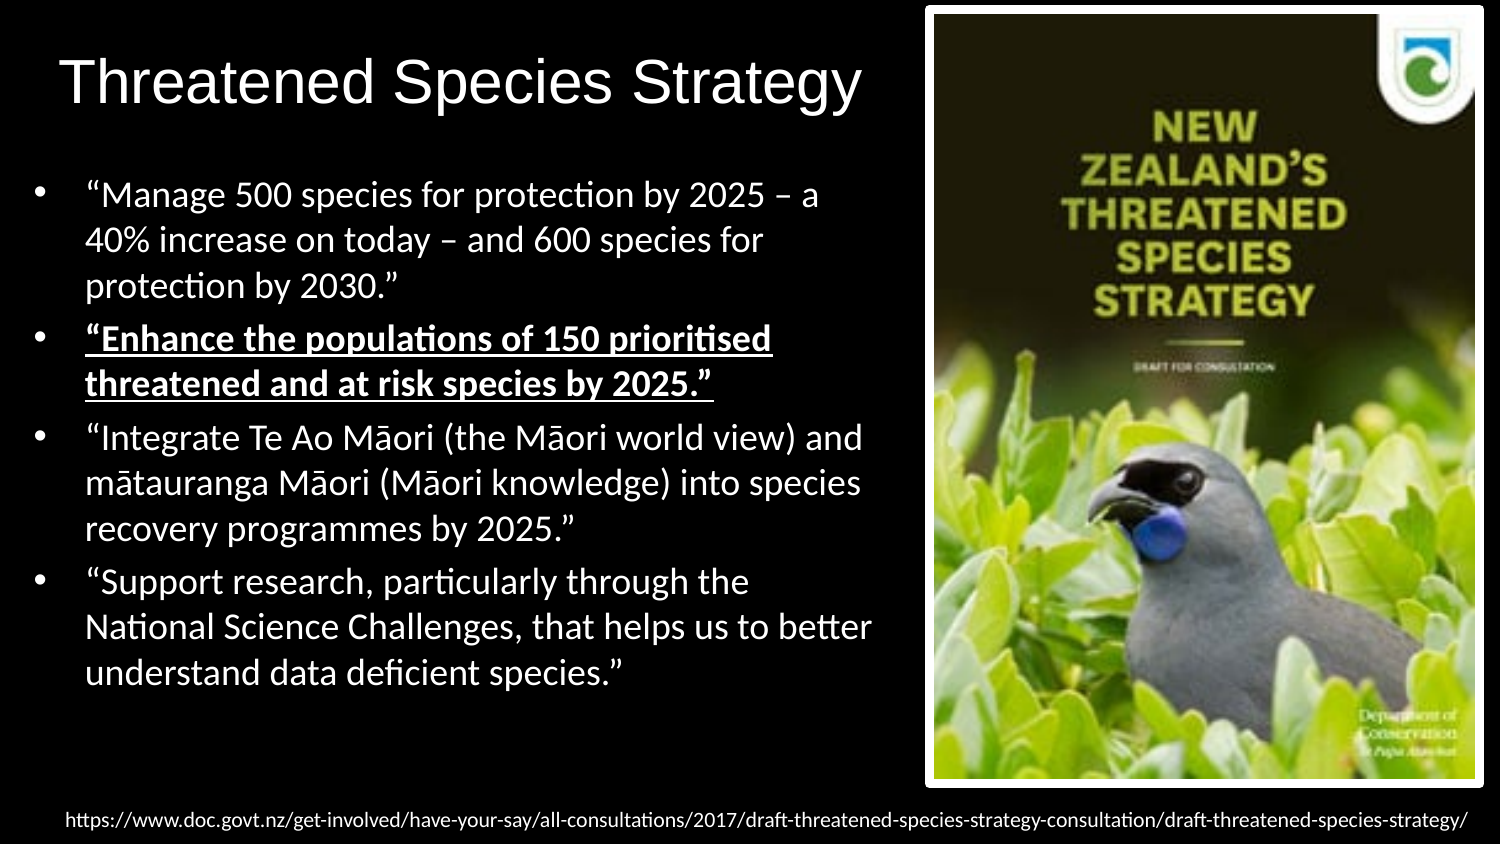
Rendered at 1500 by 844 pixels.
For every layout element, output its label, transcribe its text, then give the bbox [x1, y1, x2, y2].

picture [933, 13, 1476, 779]
title Threatened Species Strategy [0, 8, 921, 150]
list “Manage 500 species for protection by 2025 – a 40% increase on today – and 600 species for protection by 2030.” “Enhance the populations of 150 prioritised threatened and at risk species by 2025.” “Integrate Te Ao Māori (the Māori world view) and mātauranga Māori (Māori knowledge) into species recovery programmes by 2025.” “Support research, particularly through the National Science Challenges, that helps us to better understand data deficient species.” [18, 161, 903, 719]
text_box https://www.doc.govt.nz/get-involved/have-your-say/all-consultations/2017/draft-threatened-species-strategy-consultation/draft-threatened-species-strategy/ [50, 798, 1500, 840]
